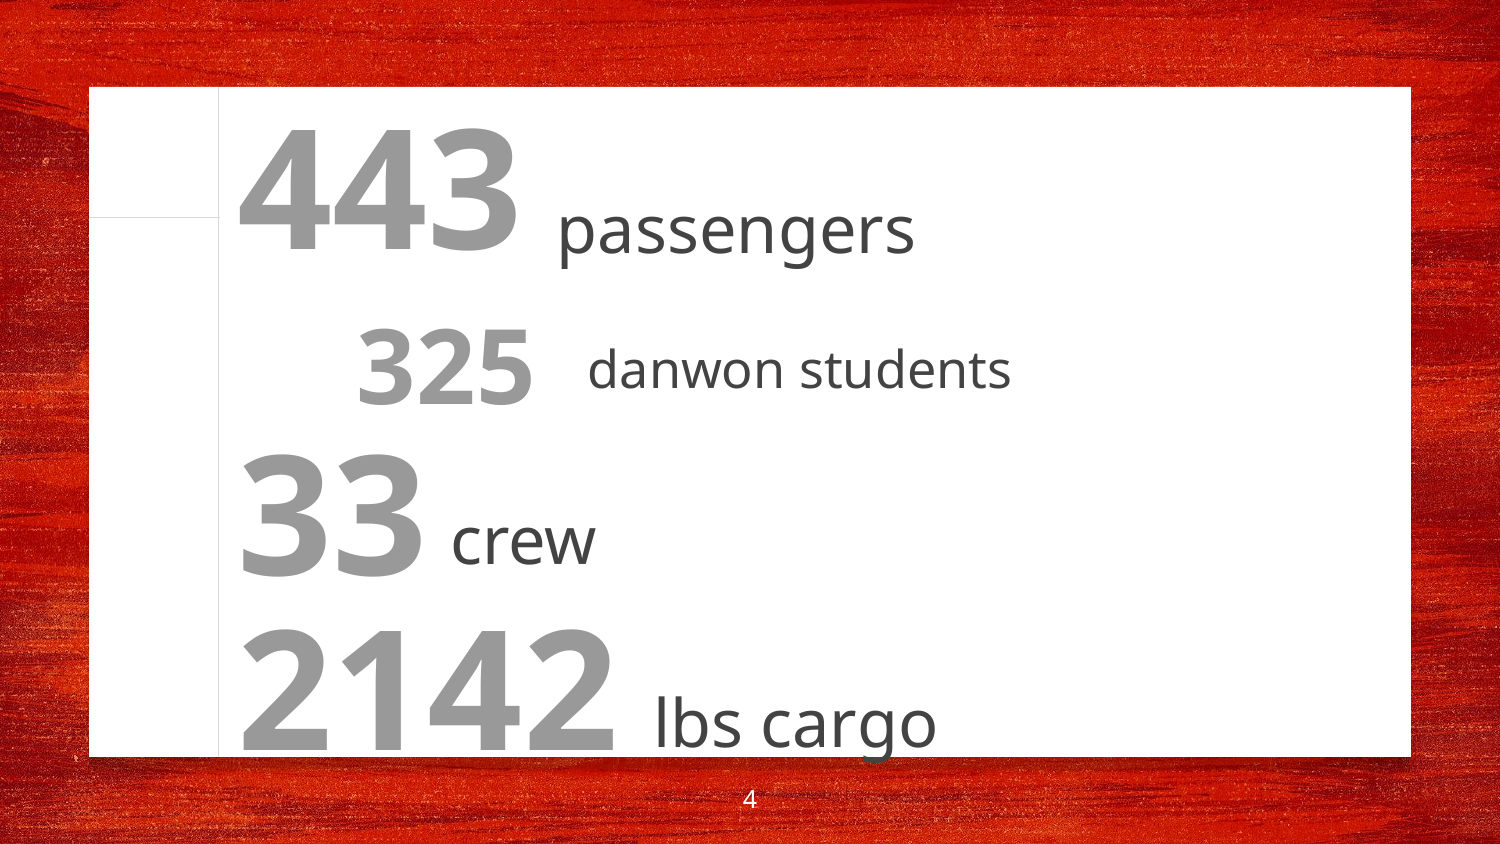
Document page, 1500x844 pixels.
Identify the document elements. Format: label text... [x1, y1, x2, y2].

subtitle crew [435, 483, 750, 560]
picture [0, 0, 1500, 844]
title 2142 [222, 609, 773, 757]
subtitle lbs cargo [638, 665, 1008, 742]
subtitle danwon students [572, 321, 1212, 397]
title 325 [341, 285, 561, 433]
slide_number ‹#› [705, 756, 795, 844]
title 33 [222, 393, 491, 599]
title 443 [222, 80, 639, 286]
subtitle passengers [541, 171, 959, 248]
